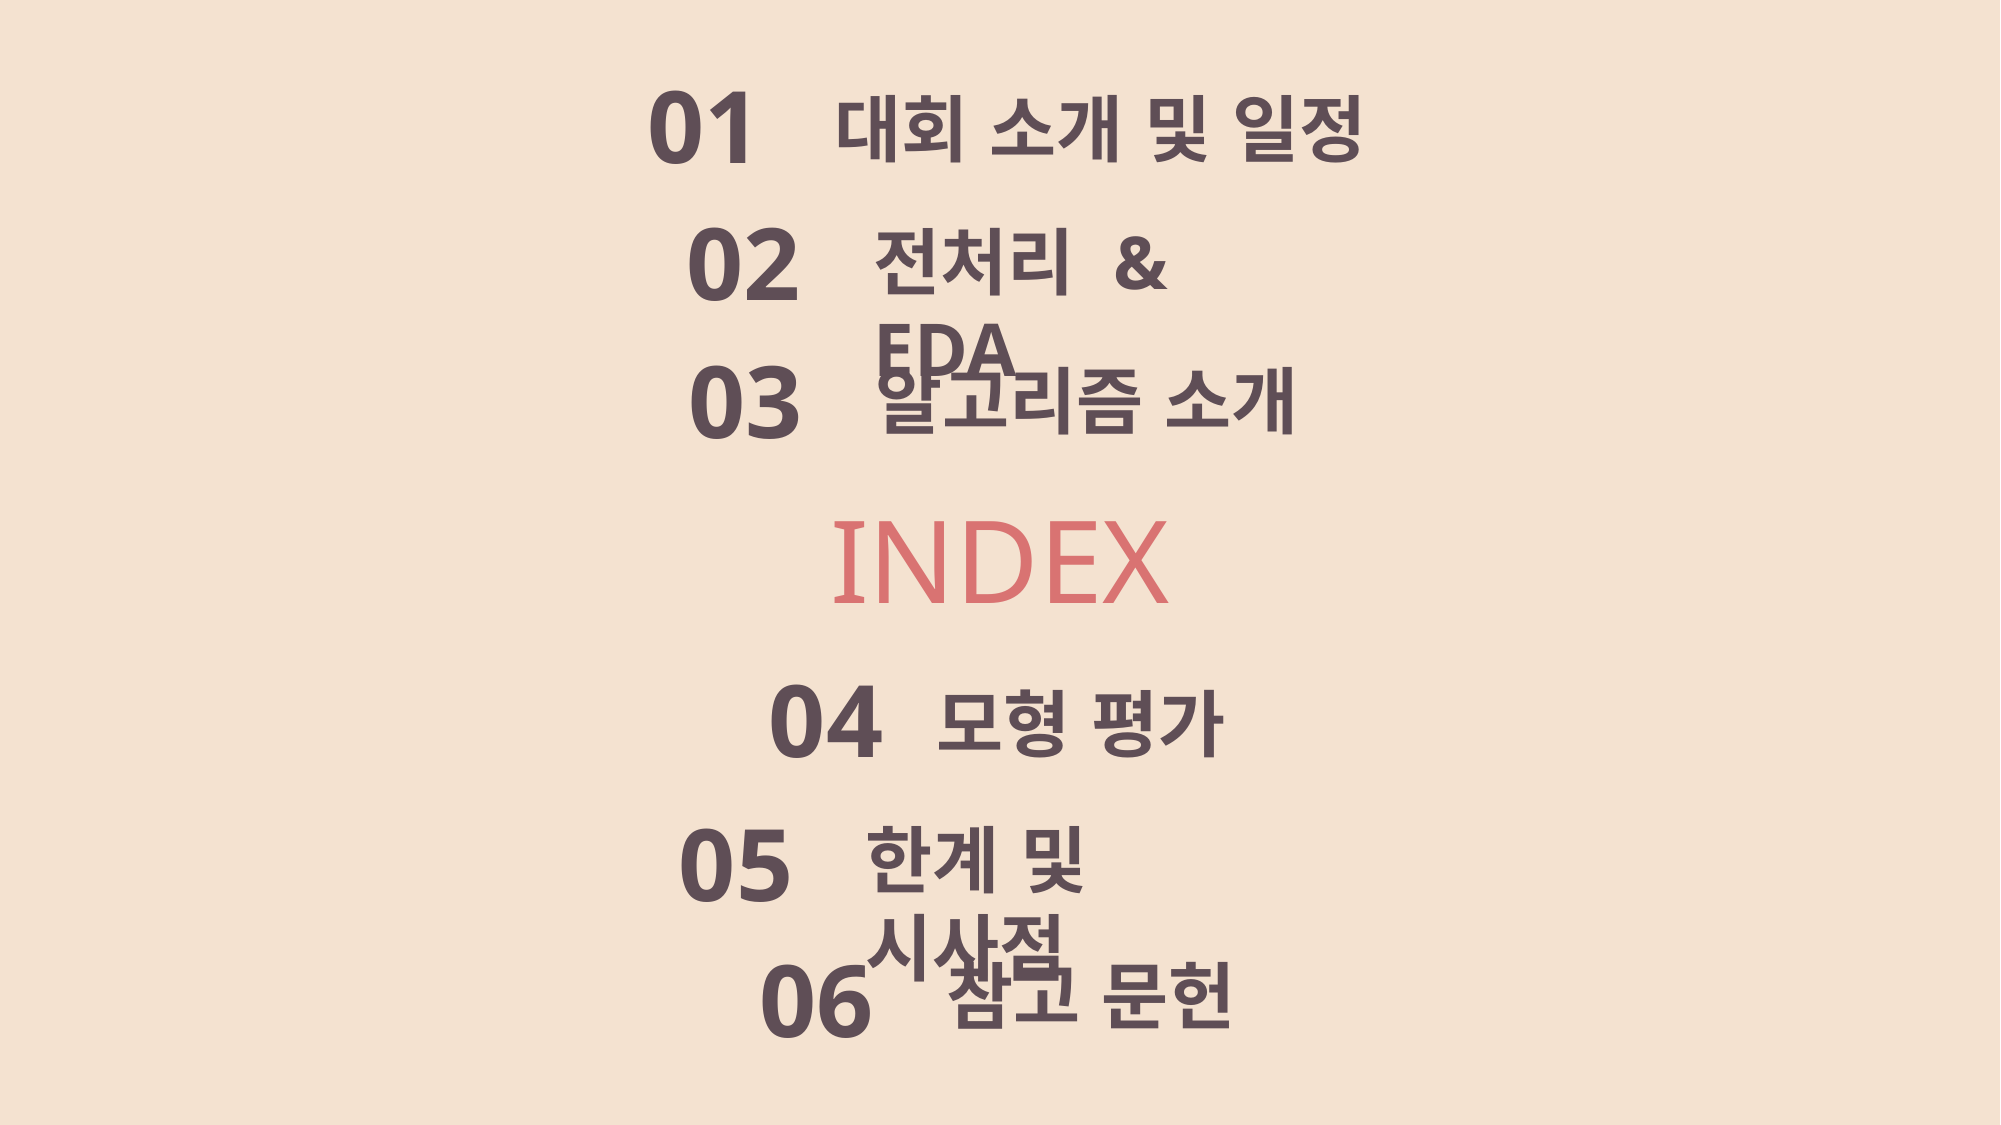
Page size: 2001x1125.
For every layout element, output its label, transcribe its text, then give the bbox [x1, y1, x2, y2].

text_box 알고리즘 소개 [857, 399, 1328, 451]
text_box 모형 평가 [928, 670, 1247, 774]
text_box 04 [724, 650, 928, 785]
text_box 한계 및 시사점 [847, 807, 1328, 997]
text_box 05 [634, 793, 838, 929]
text_box 03 [643, 331, 848, 467]
text_box 01 [603, 56, 807, 191]
text_box 참고 문헌 [928, 943, 1265, 1046]
text_box 대회 소개 및 일정 [816, 76, 1389, 179]
text_box INDEX [815, 481, 1185, 634]
text_box 02 [642, 192, 846, 328]
text_box 06 [715, 929, 919, 1065]
text_box 전처리 & EDA [855, 209, 1340, 399]
